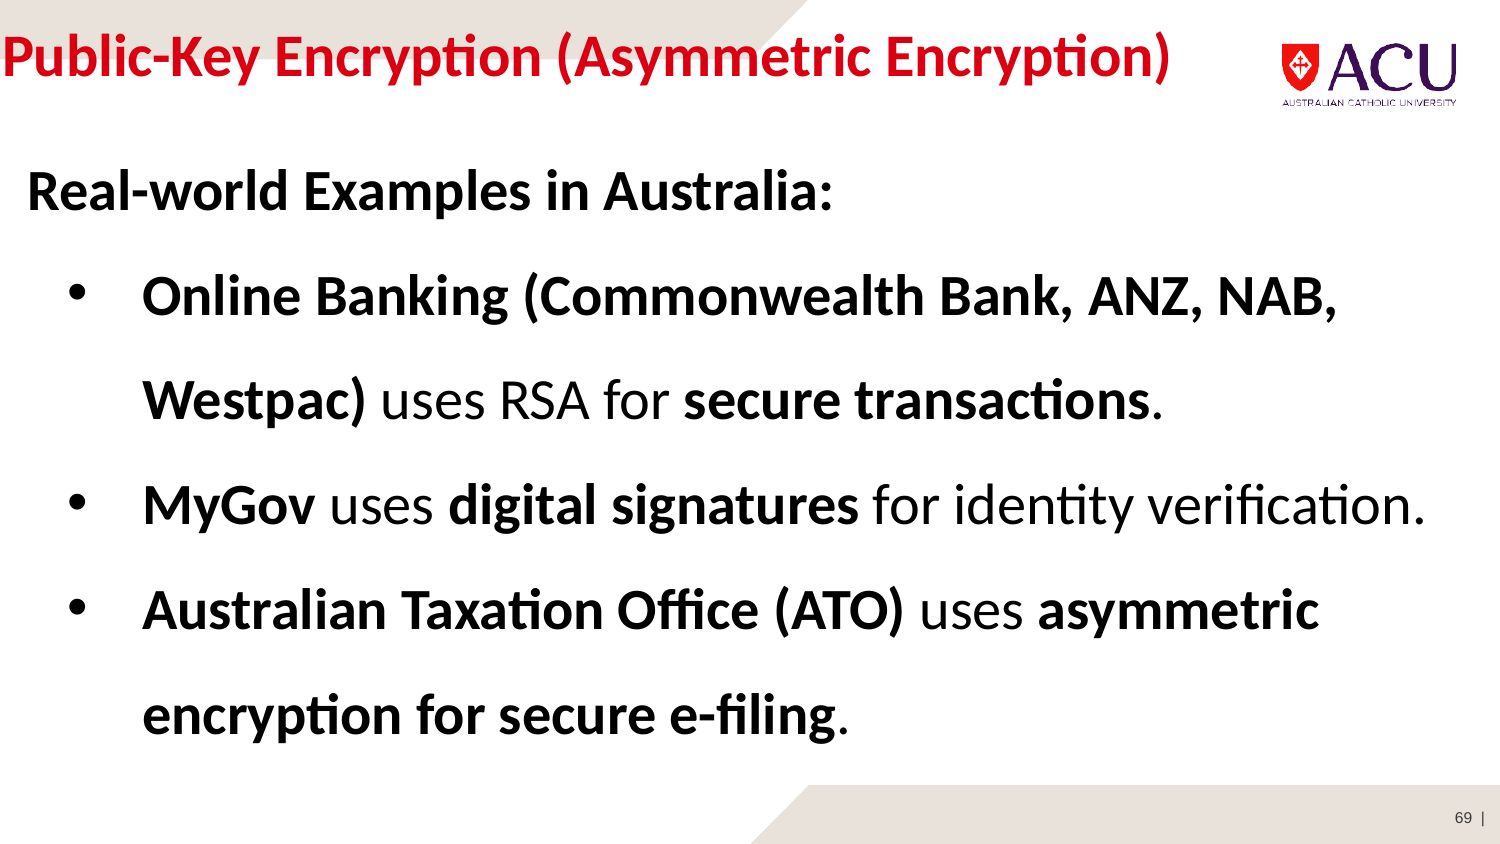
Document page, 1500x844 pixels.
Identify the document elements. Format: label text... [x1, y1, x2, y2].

text_box Real-world Examples in Australia: Online Banking (Commonwealth Bank, ANZ, NAB, Westpac) uses RSA for secure transactions. MyGov uses digital signatures for identity verification. Australian Taxation Office (ATO) uses asymmetric encryption for secure e-filing. [12, 109, 1500, 754]
title Public-Key Encryption (Asymmetric Encryption) [0, 0, 1360, 157]
slide_number 69 | [1452, 807, 1487, 844]
picture [1360, 43, 1456, 106]
